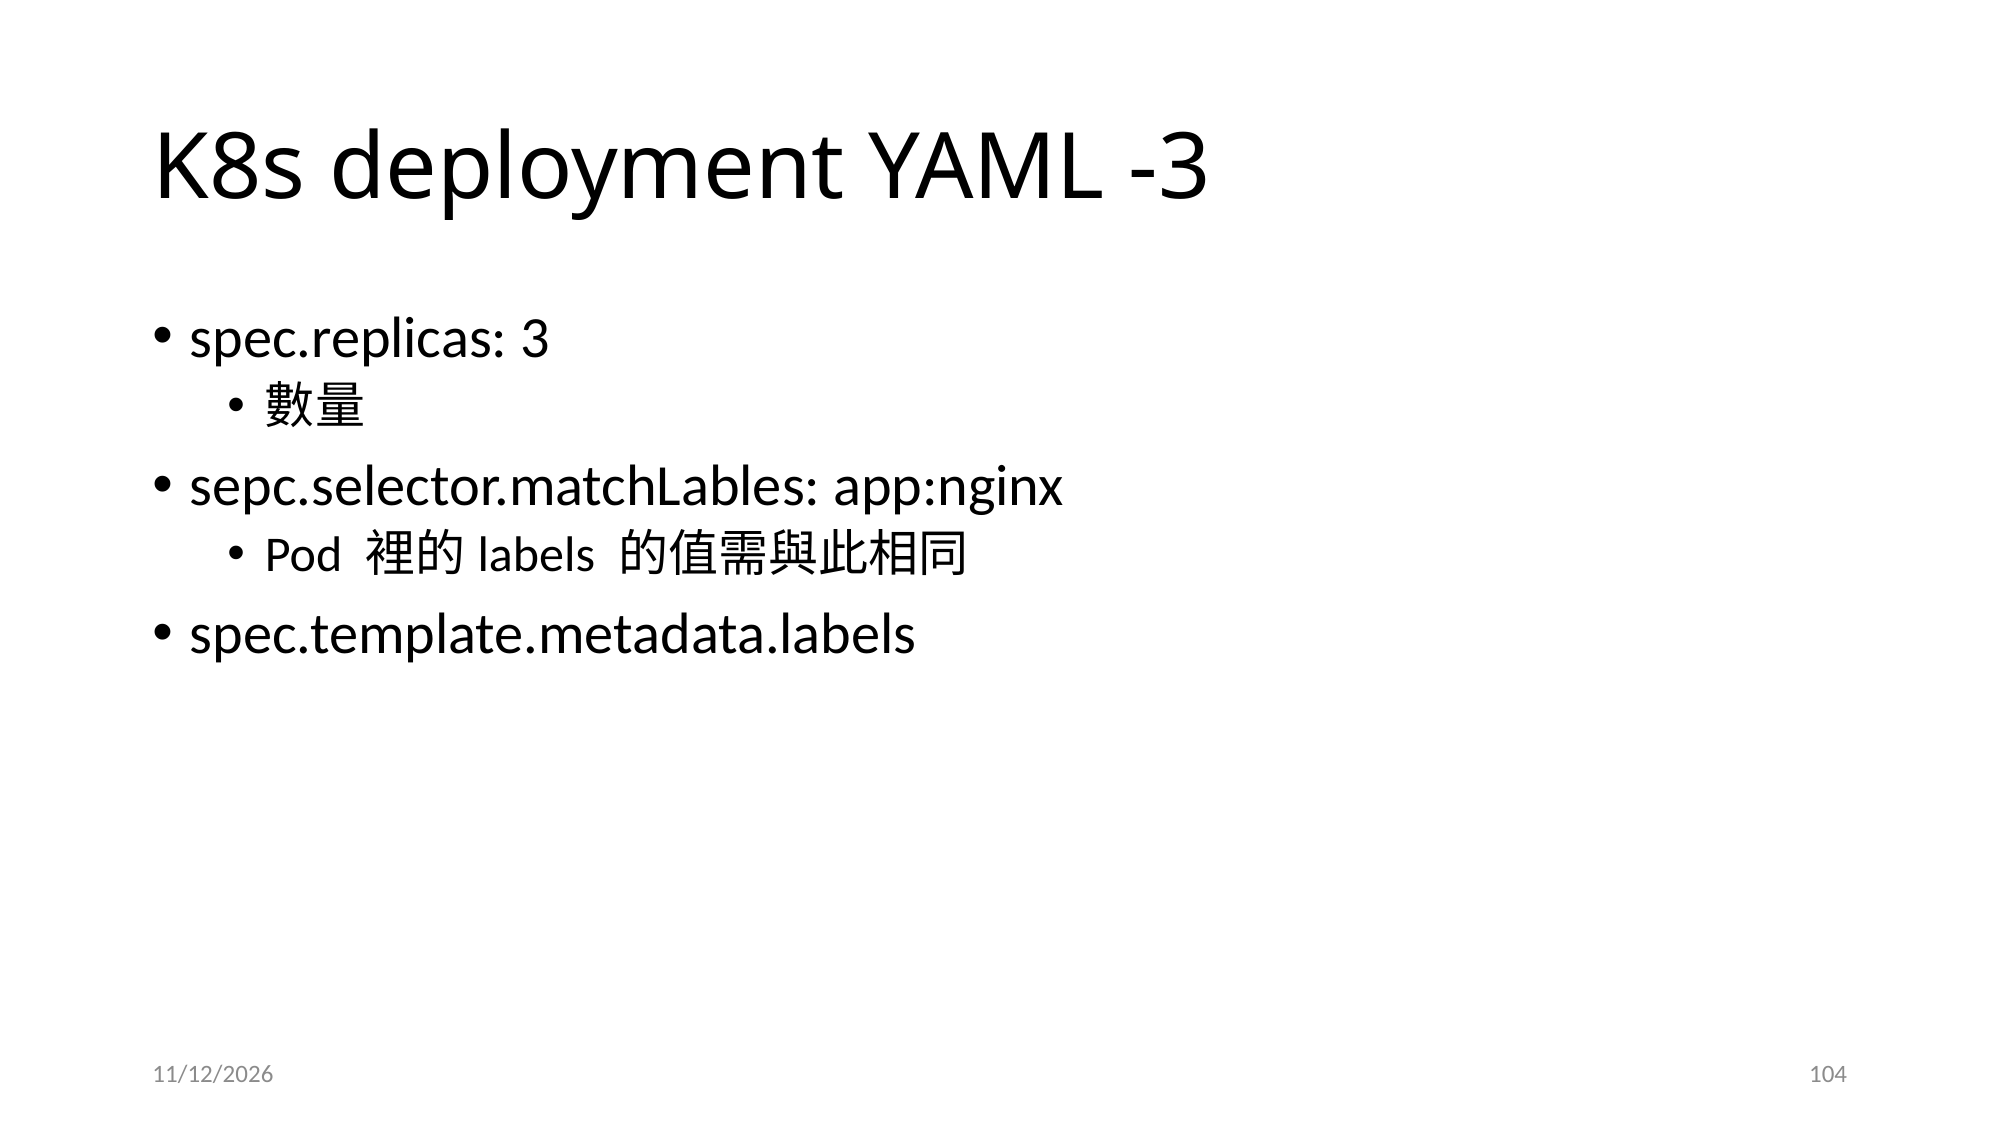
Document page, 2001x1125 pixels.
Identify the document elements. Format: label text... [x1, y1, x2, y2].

slide_number 104 [1412, 1042, 1863, 1103]
title K8s deployment YAML -3 [137, 59, 1863, 278]
list spec.replicas: 3 數量 sepc.selector.matchLables: app:nginx Pod 裡的labels 的值需與此相同 spec.template.metadata.labels [137, 299, 1863, 1014]
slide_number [137, 1042, 588, 1103]
